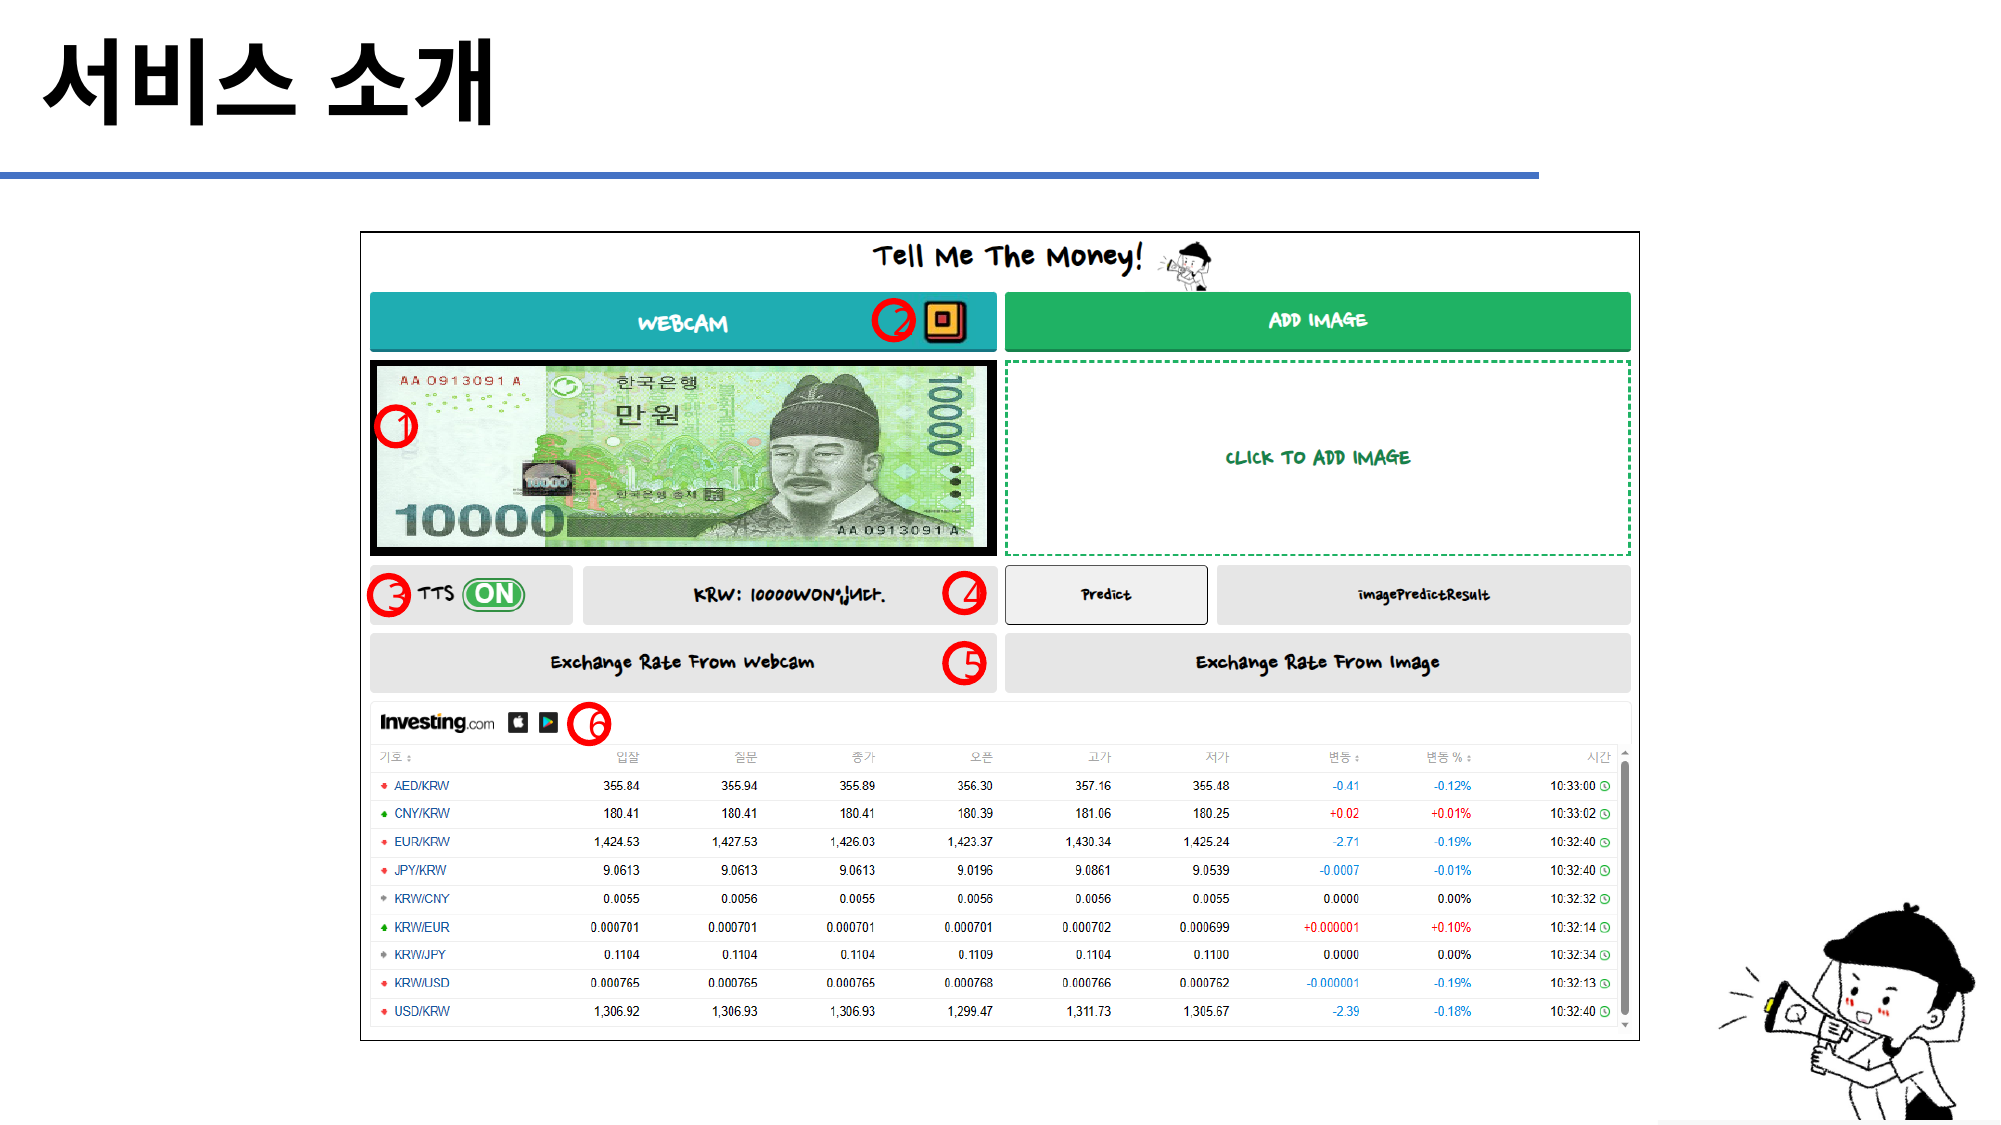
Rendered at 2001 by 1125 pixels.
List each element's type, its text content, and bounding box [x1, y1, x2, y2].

text_box 서비스 소개 [26, 16, 1299, 144]
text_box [361, 232, 1639, 1040]
picture [1657, 825, 2000, 1125]
